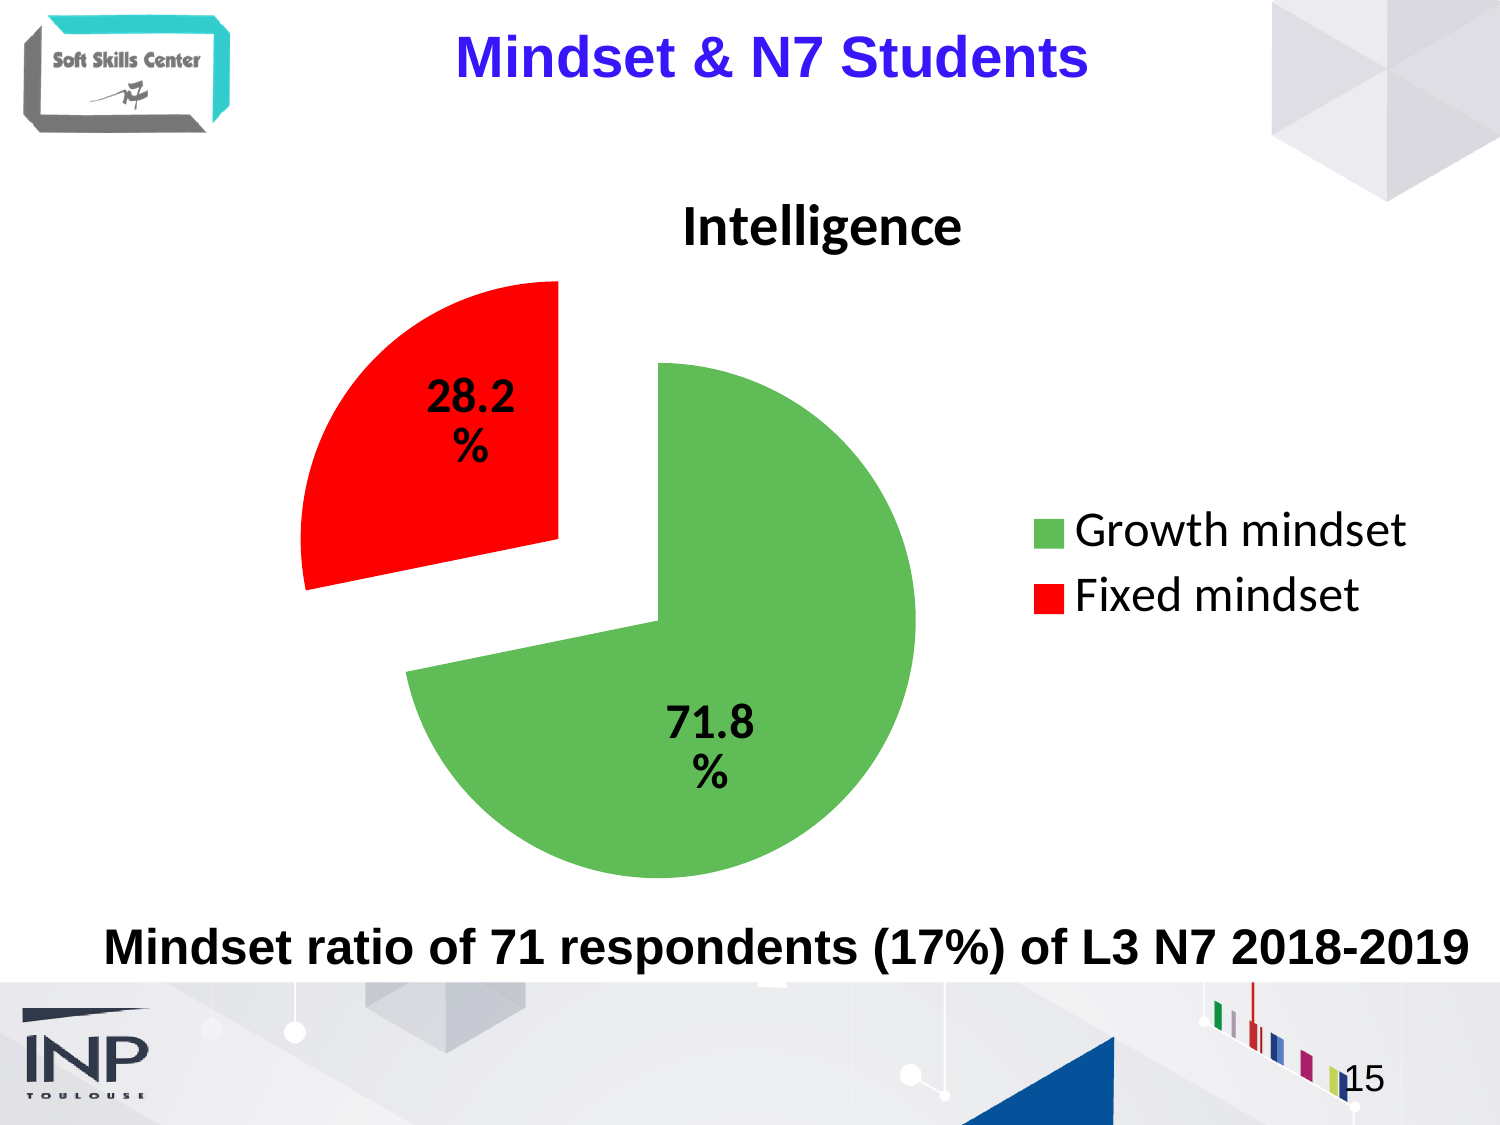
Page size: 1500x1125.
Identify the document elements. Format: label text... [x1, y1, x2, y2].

text_box Mindset & N7 Students [391, 11, 1172, 97]
text_box Mindset ratio of 71 respondents (17%) of L3 N7 2018-2019 [88, 907, 1500, 982]
slide_number 15 [1328, 1046, 1490, 1107]
picture [0, 0, 1500, 1125]
chart [119, 123, 1500, 920]
